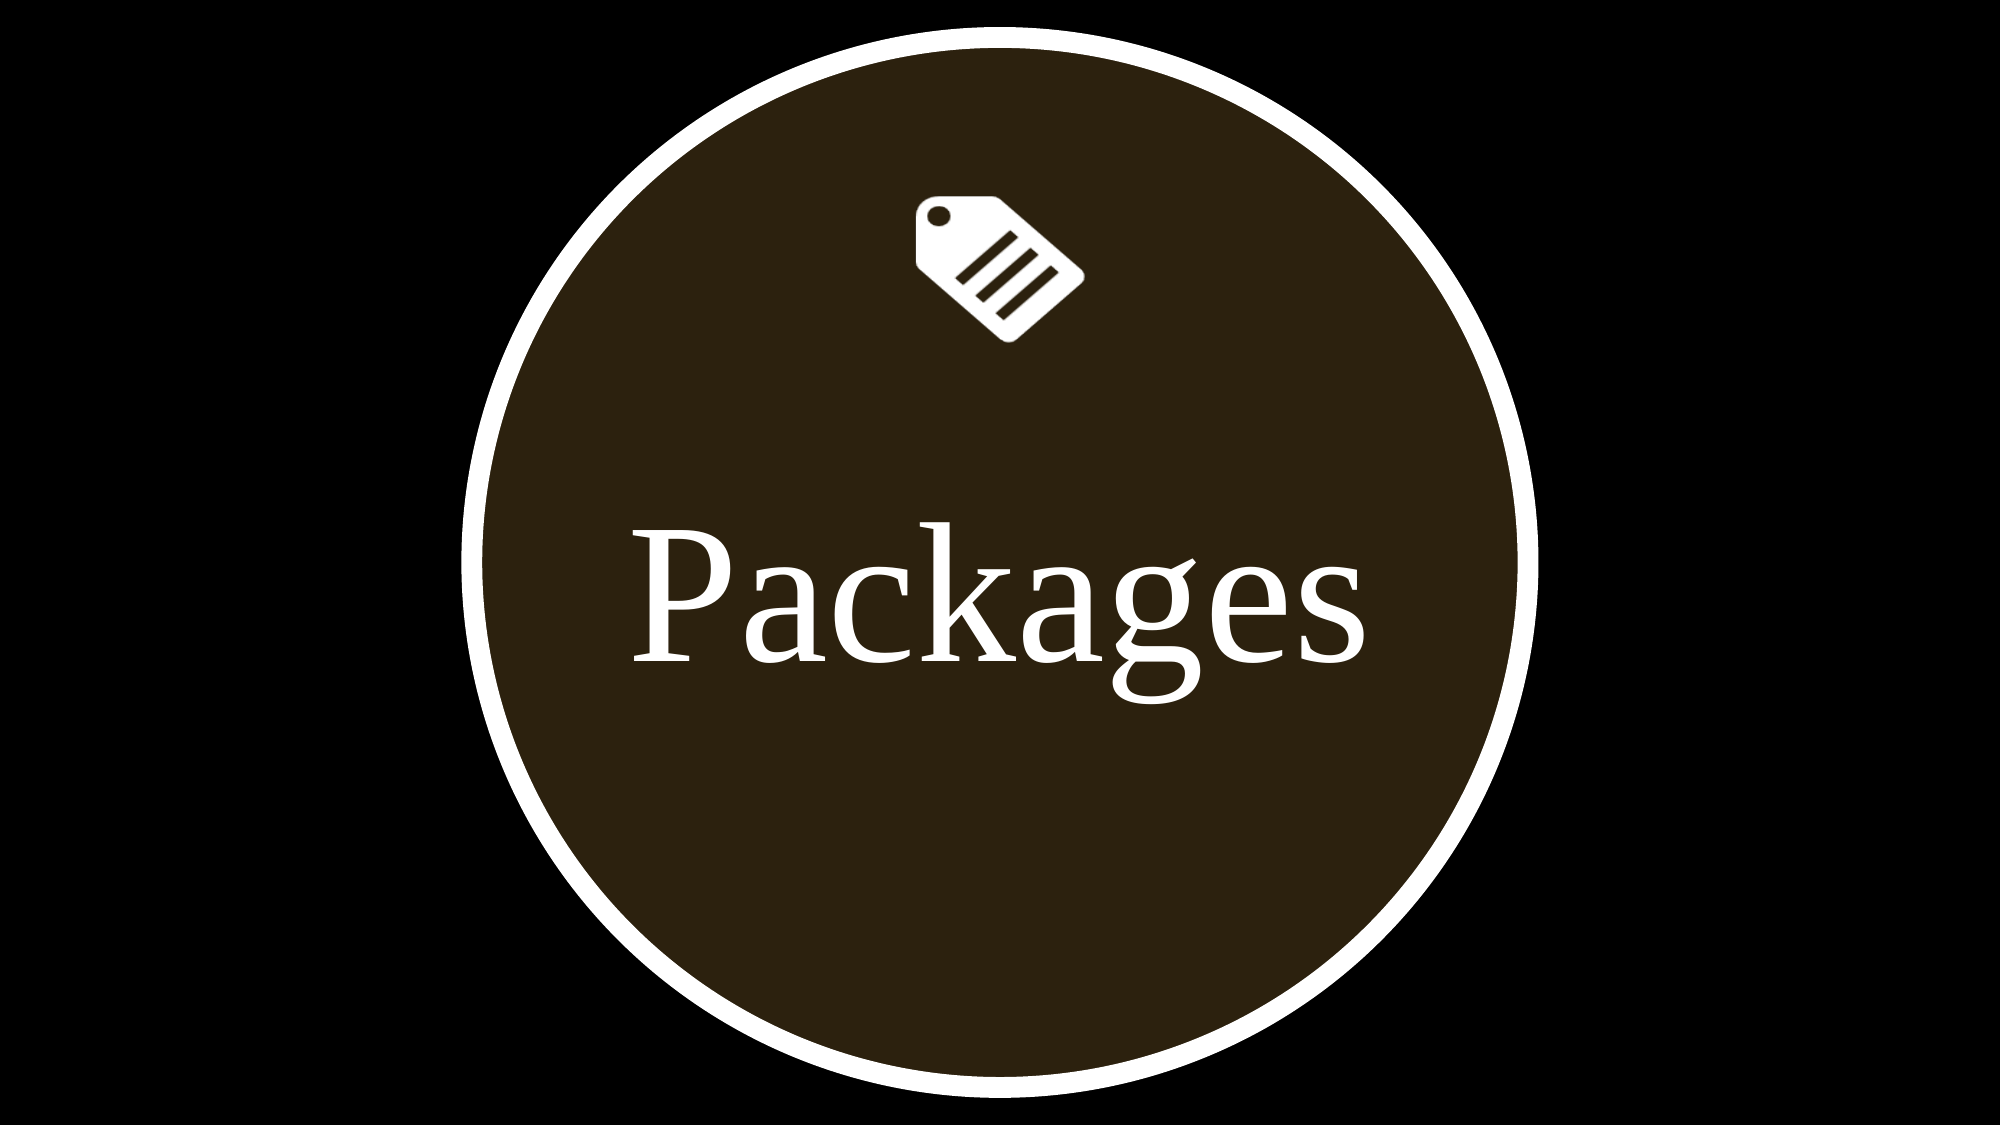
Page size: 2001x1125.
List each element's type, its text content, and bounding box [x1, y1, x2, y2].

text_box [470, 35, 1530, 1090]
picture [858, 145, 1137, 388]
text_box Packages [570, 453, 1430, 709]
